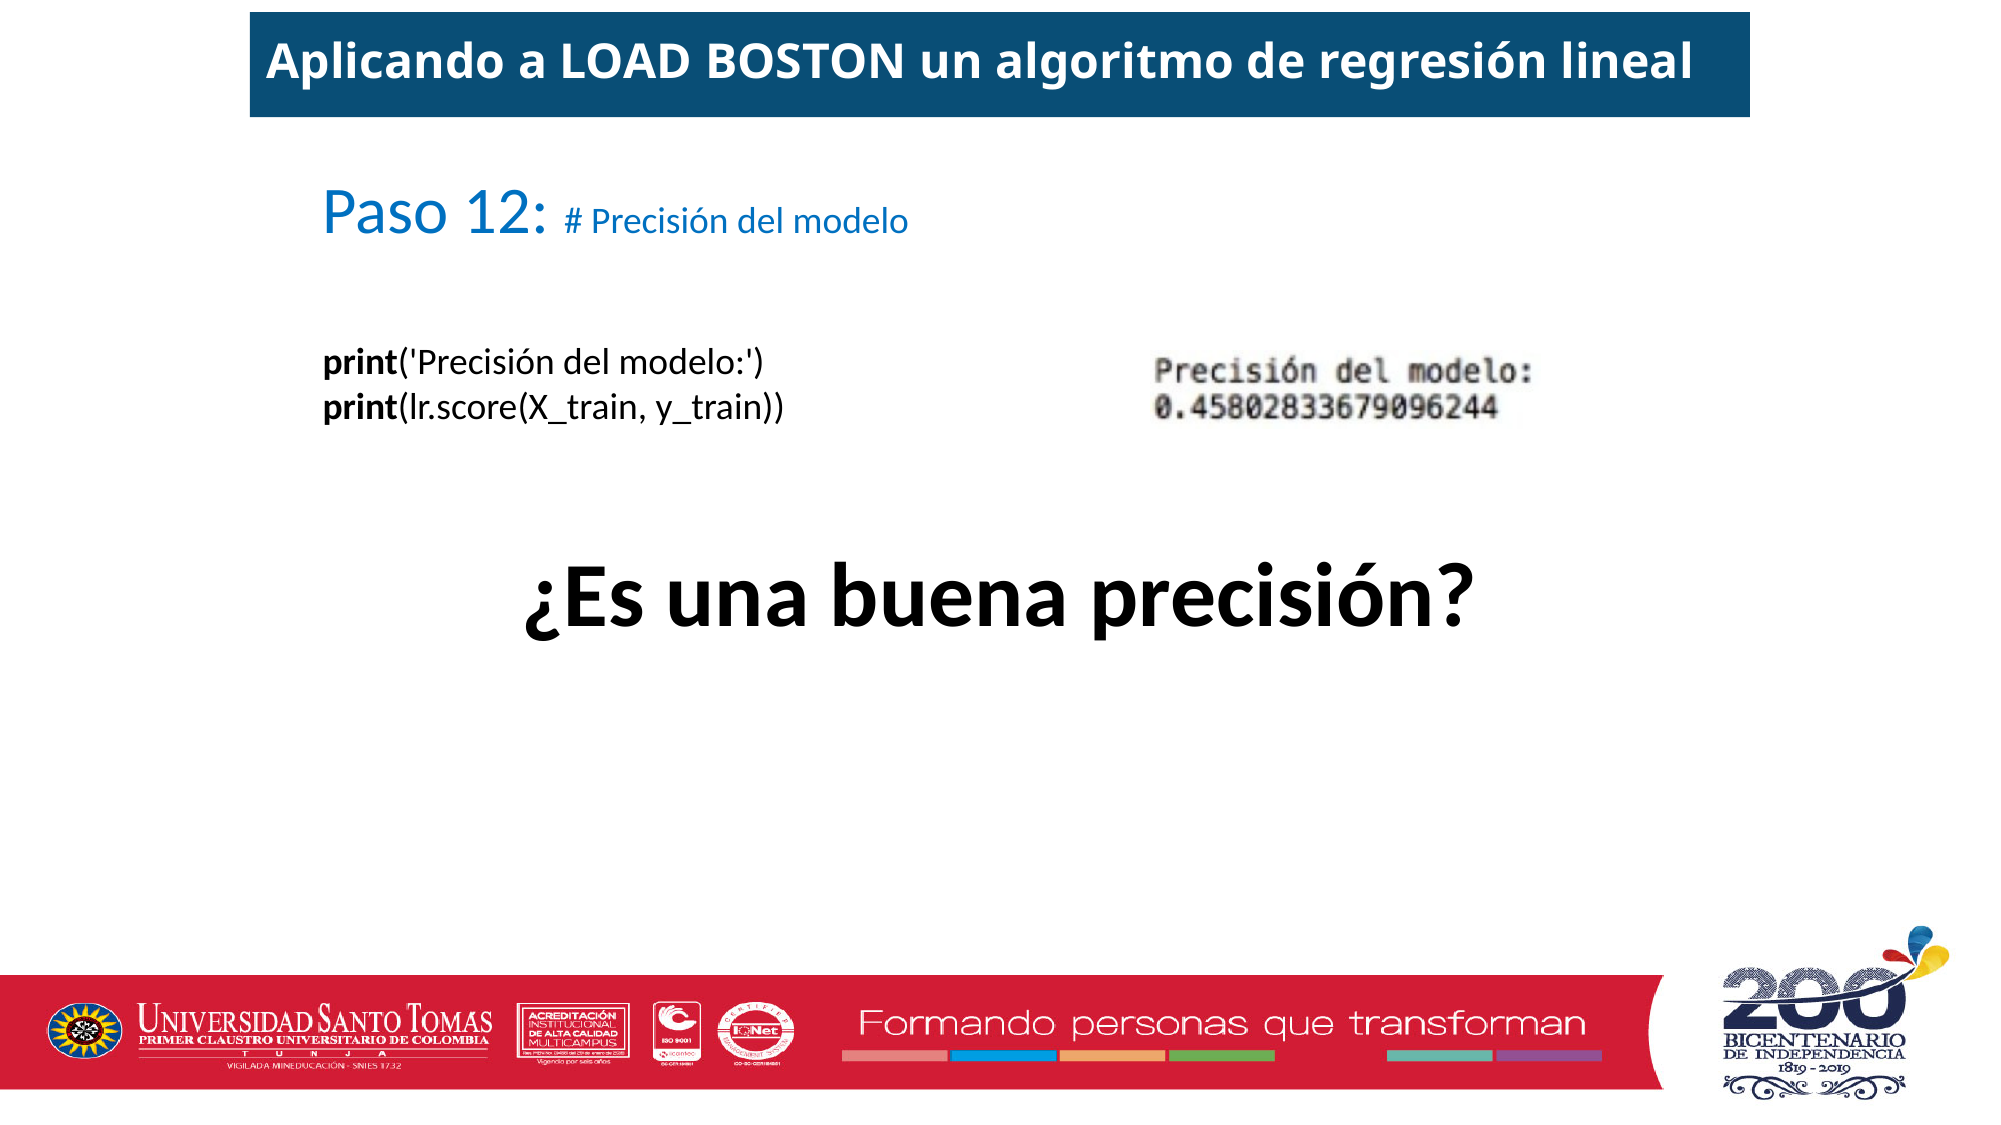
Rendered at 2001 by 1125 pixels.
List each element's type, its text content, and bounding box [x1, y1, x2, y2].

picture [0, 1, 2000, 1124]
text_box ¿Es una buena precisión? [264, 527, 1736, 653]
text_box Aplicando a LOAD BOSTON un algoritmo de regresión lineal [249, 12, 1750, 118]
text_box Paso 12: # Precisión del modelo print('Precisión del modelo:') print(lr.score(X_train, y_train)) [307, 159, 1736, 527]
